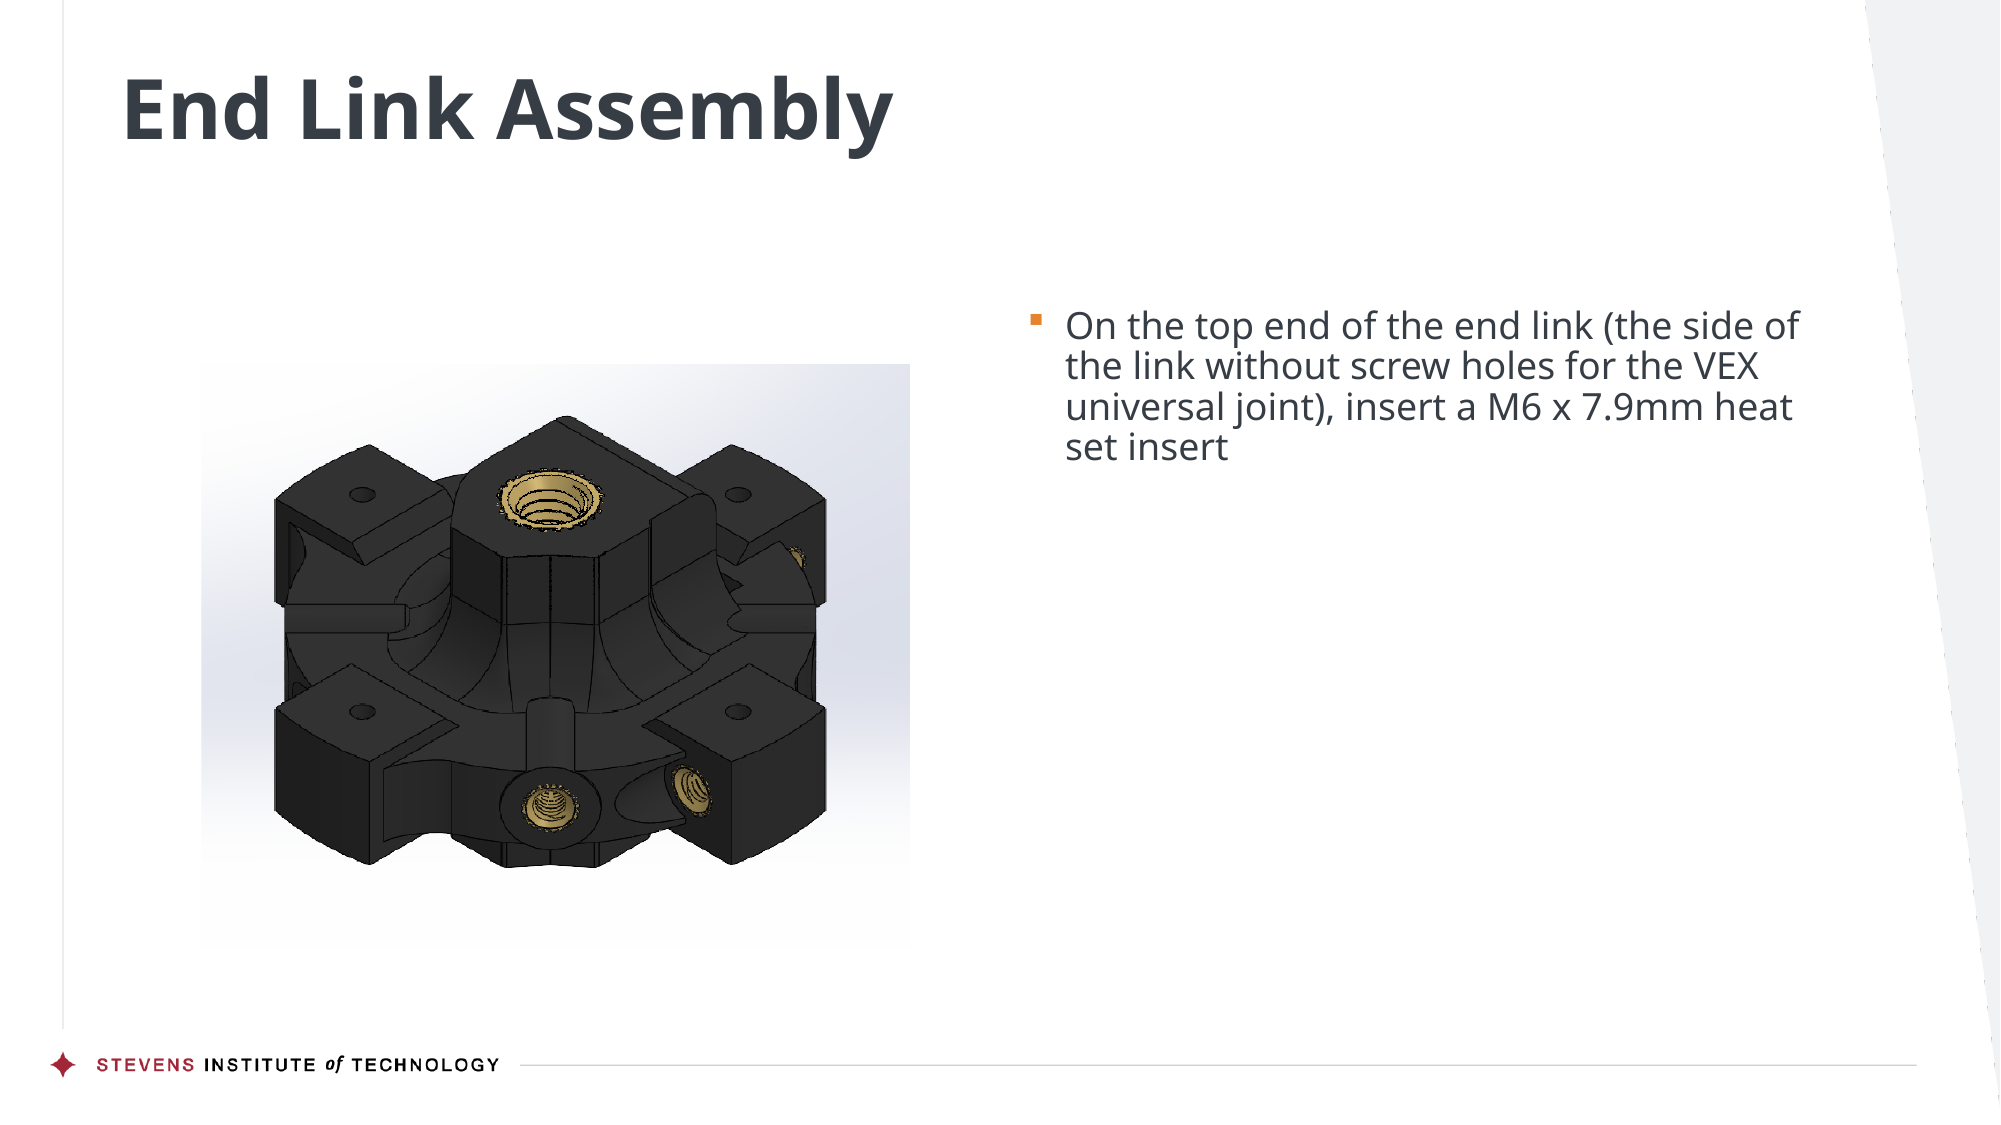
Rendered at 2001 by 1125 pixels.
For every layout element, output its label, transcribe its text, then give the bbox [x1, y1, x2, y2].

title End Link Assembly [105, 59, 1863, 278]
list On the top end of the end link (the side of the link without screw holes for the VEX universal joint), insert a M6 x 7.9mm heat set insert [1012, 299, 1863, 1014]
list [201, 364, 910, 949]
